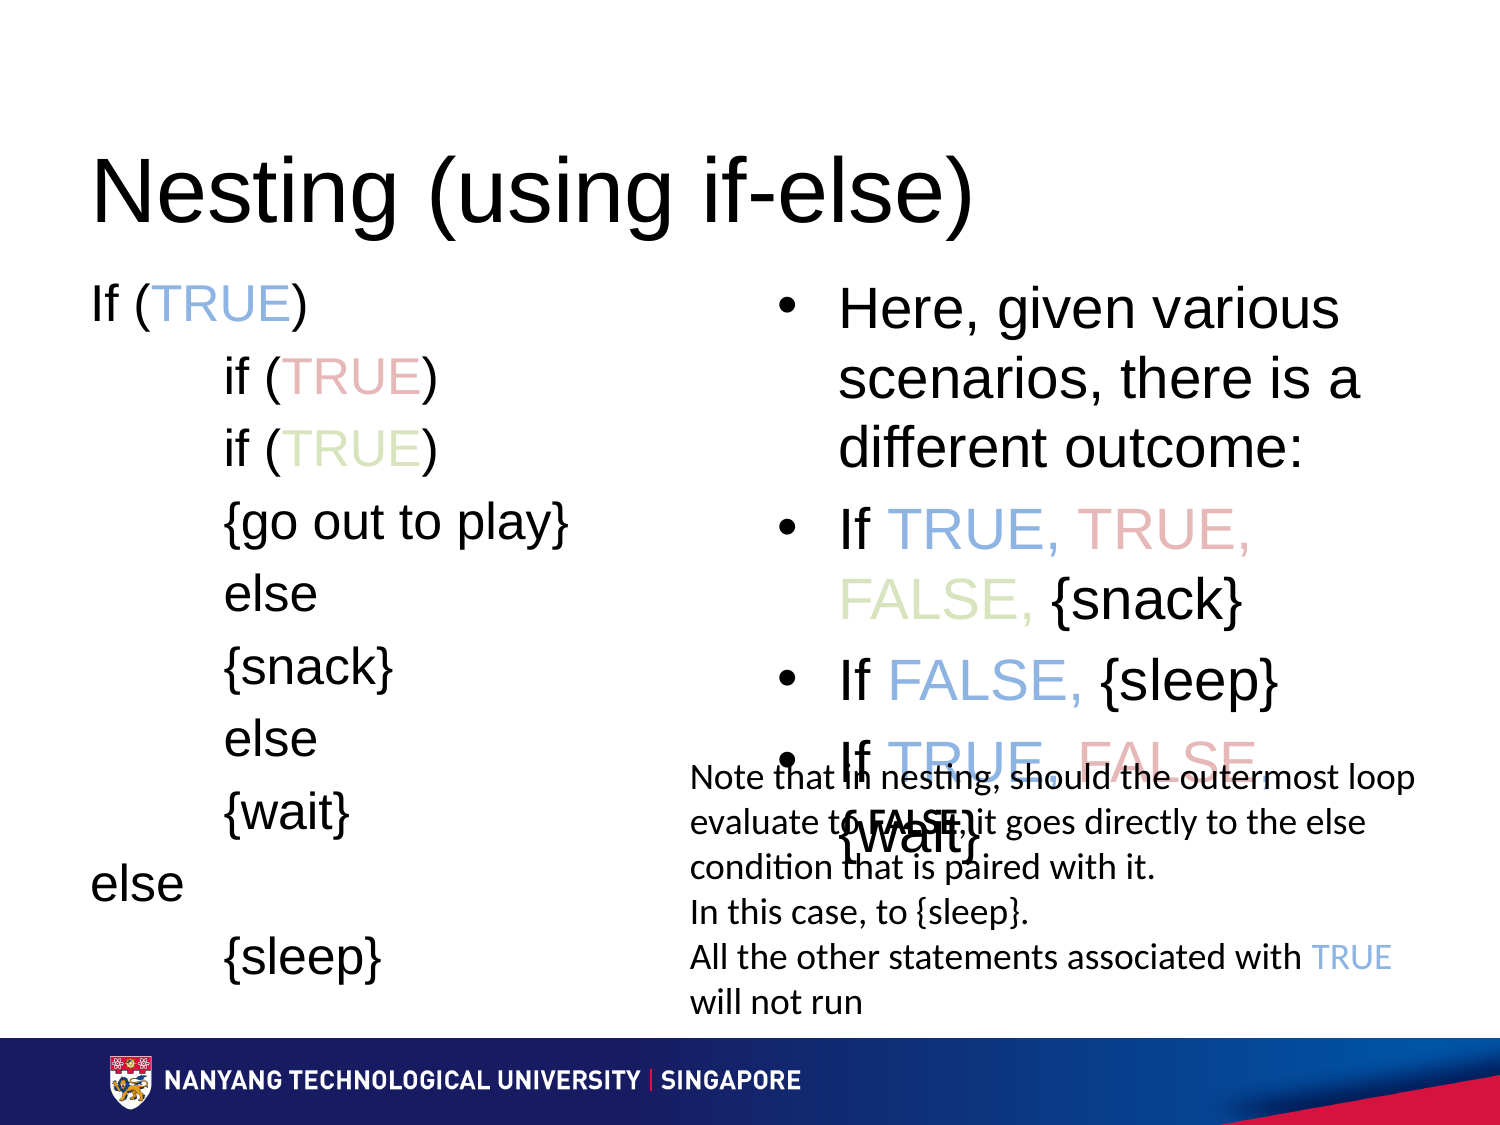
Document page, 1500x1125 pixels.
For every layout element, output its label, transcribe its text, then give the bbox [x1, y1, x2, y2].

title Nesting (using if-else) [75, 92, 1425, 280]
list If (TRUE) if (TRUE) if (TRUE) {go out to play} else {snack} else {wait} else {sleep} [75, 262, 738, 1005]
text_box Note that in nesting, should the outermost loop evaluate to FALSE, it goes directly to the else condition that is paired with it. In this case, to {sleep}. All the other statements associated with TRUE will not run [675, 744, 1446, 1030]
picture [0, 1038, 1500, 1125]
list Here, given various scenarios, there is a different outcome: If TRUE, TRUE, FALSE, {snack} If FALSE, {sleep} If TRUE, FALSE, {wait} [762, 262, 1425, 744]
